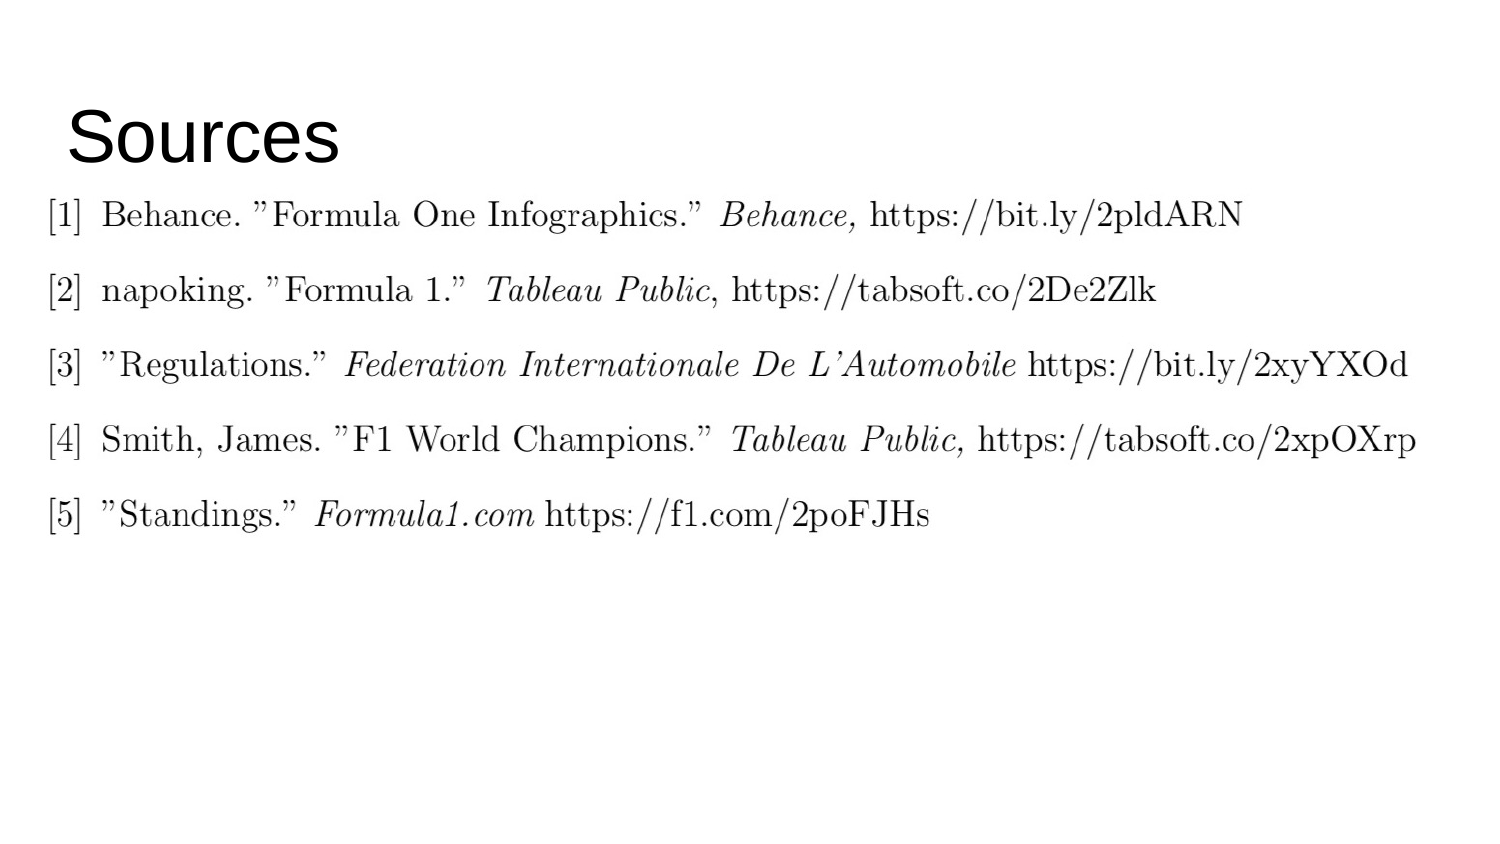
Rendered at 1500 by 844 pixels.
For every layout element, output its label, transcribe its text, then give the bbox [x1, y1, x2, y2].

picture [38, 188, 1462, 561]
title Sources [51, 72, 1449, 167]
